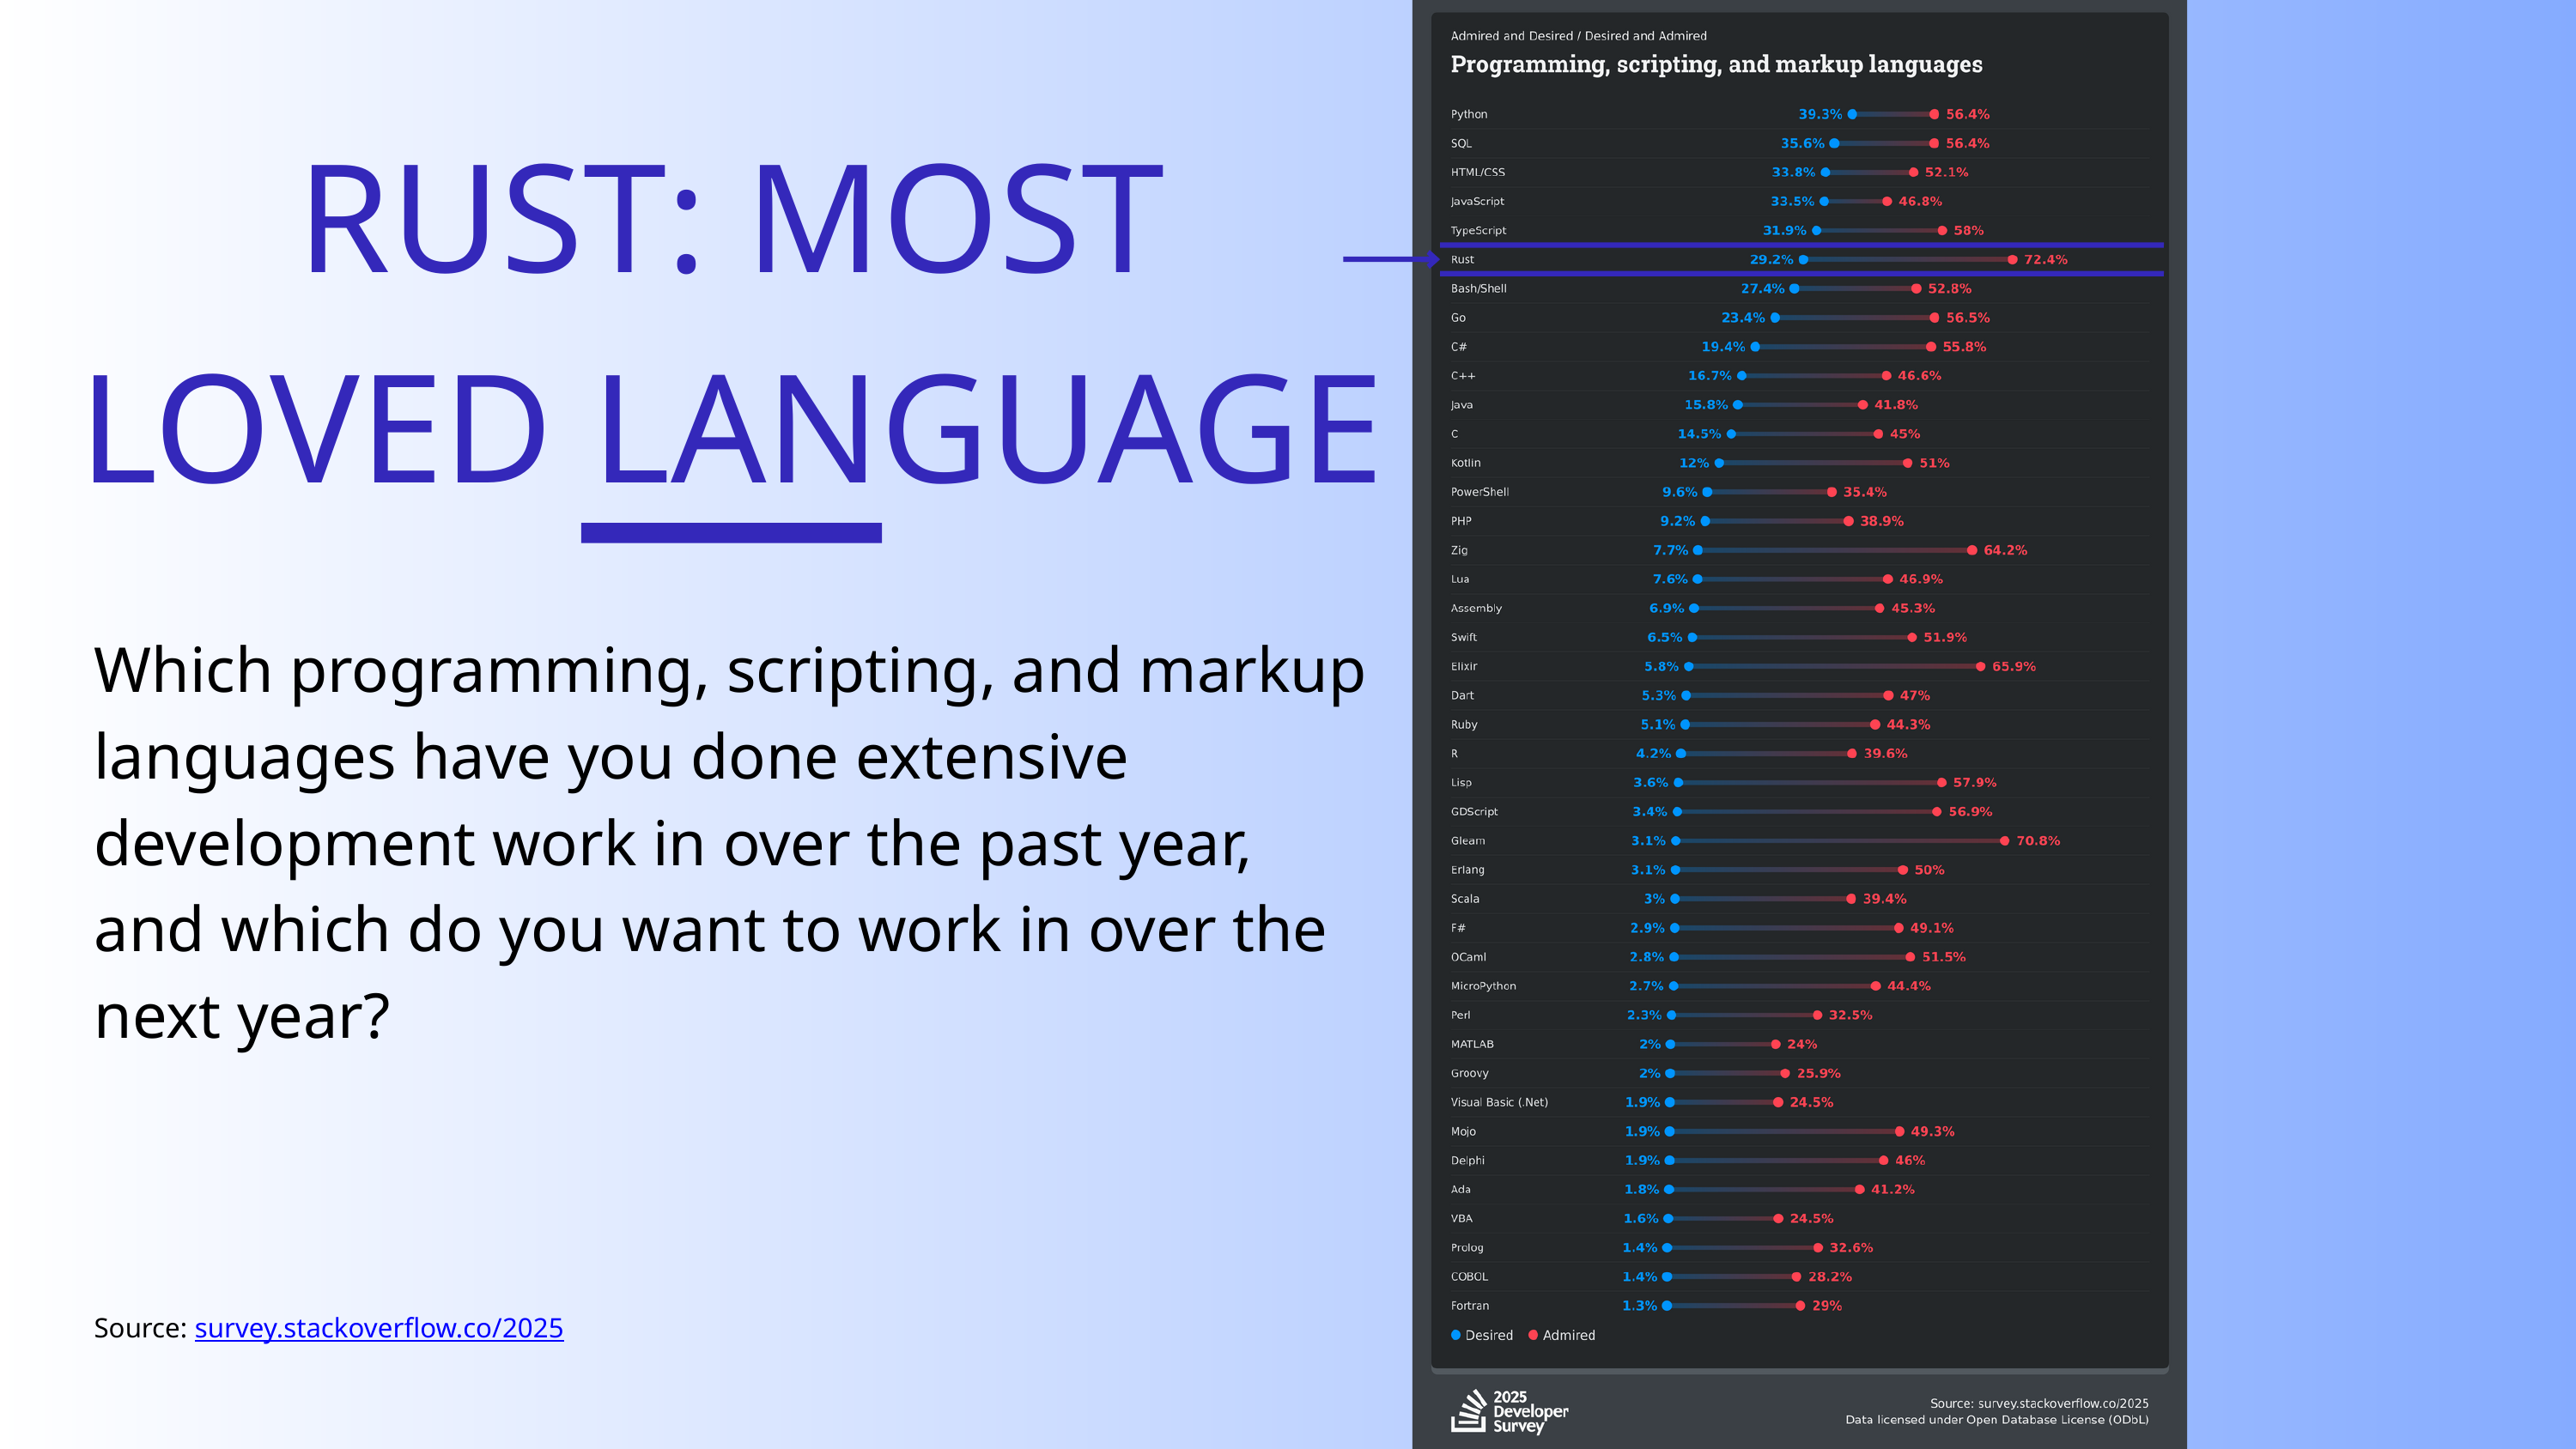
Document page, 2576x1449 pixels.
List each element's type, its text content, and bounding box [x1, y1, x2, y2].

text_box [1412, 0, 2188, 1449]
text_box Which programming, scripting, and markup languages have you done extensive development work in over the past year, and which do you want to work in over the next year? Source: survey.stackoverflow.co/2025 [94, 618, 1370, 1385]
text_box RUST: MOST LOVED LANGUAGE [51, 93, 1413, 513]
text_box [1343, 252, 1441, 266]
